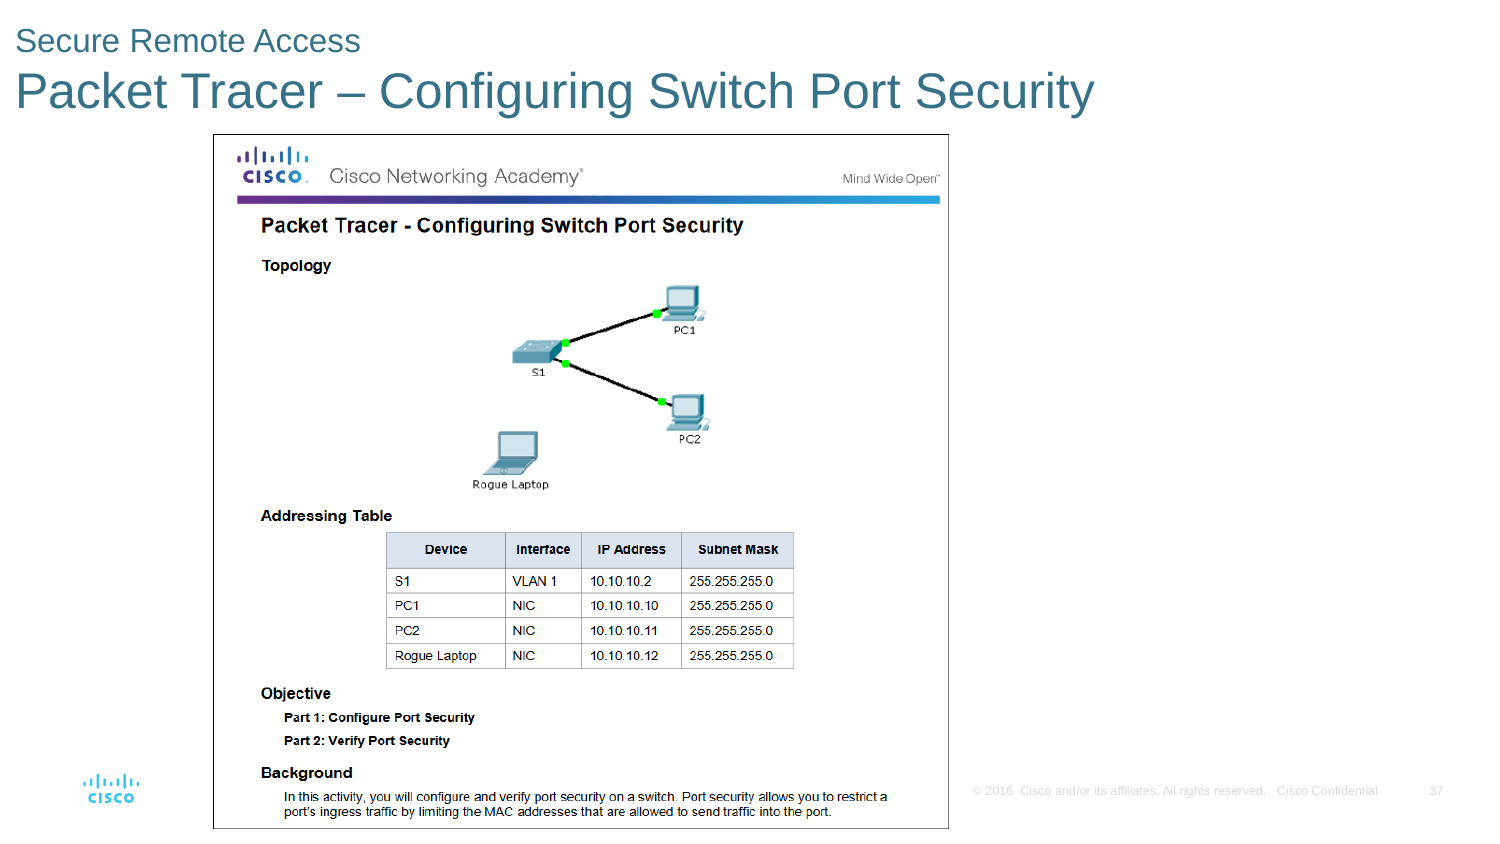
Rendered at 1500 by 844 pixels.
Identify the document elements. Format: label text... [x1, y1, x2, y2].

picture [213, 133, 950, 829]
title Secure Remote Access Packet Tracer – Configuring Switch Port Security [0, 6, 1500, 131]
